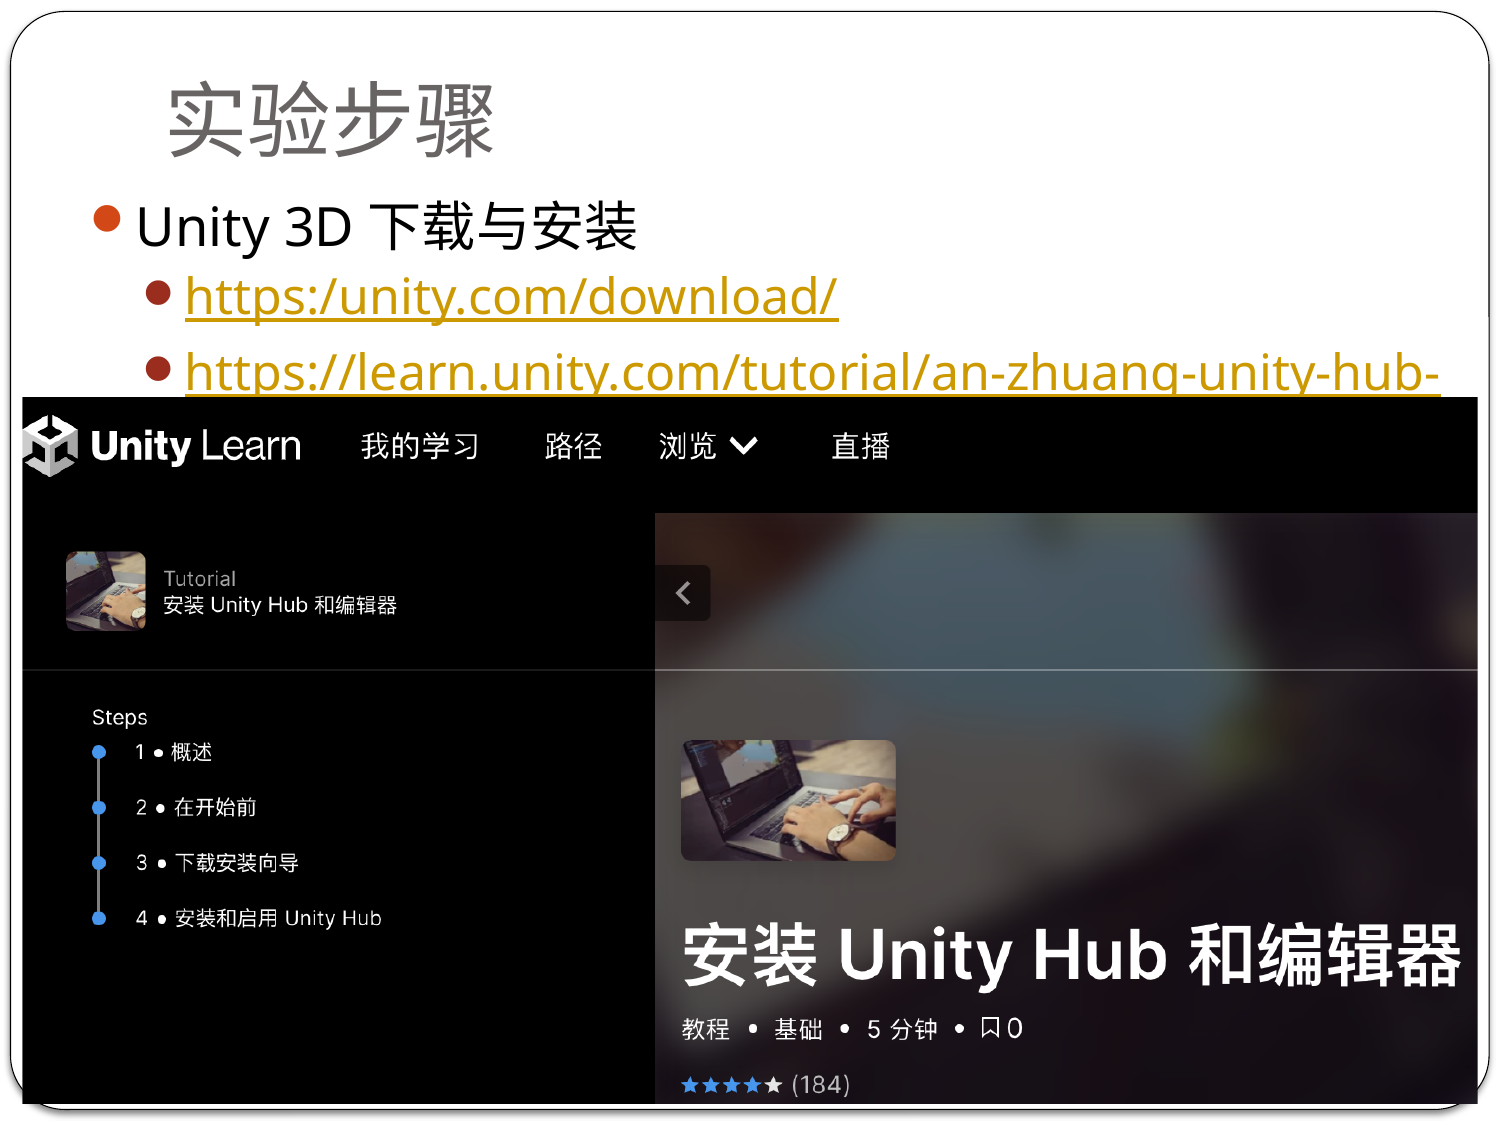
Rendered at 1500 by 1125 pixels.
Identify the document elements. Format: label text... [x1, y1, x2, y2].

list Unity 3D下载与安装 https:/unity.com/download/ https://learn.unity.com/tutorial/an-zhuang-unity-hub-he-bian-ji-qi# [75, 184, 1467, 395]
title 实验步骤 [150, 0, 1425, 183]
picture [22, 396, 1478, 1125]
